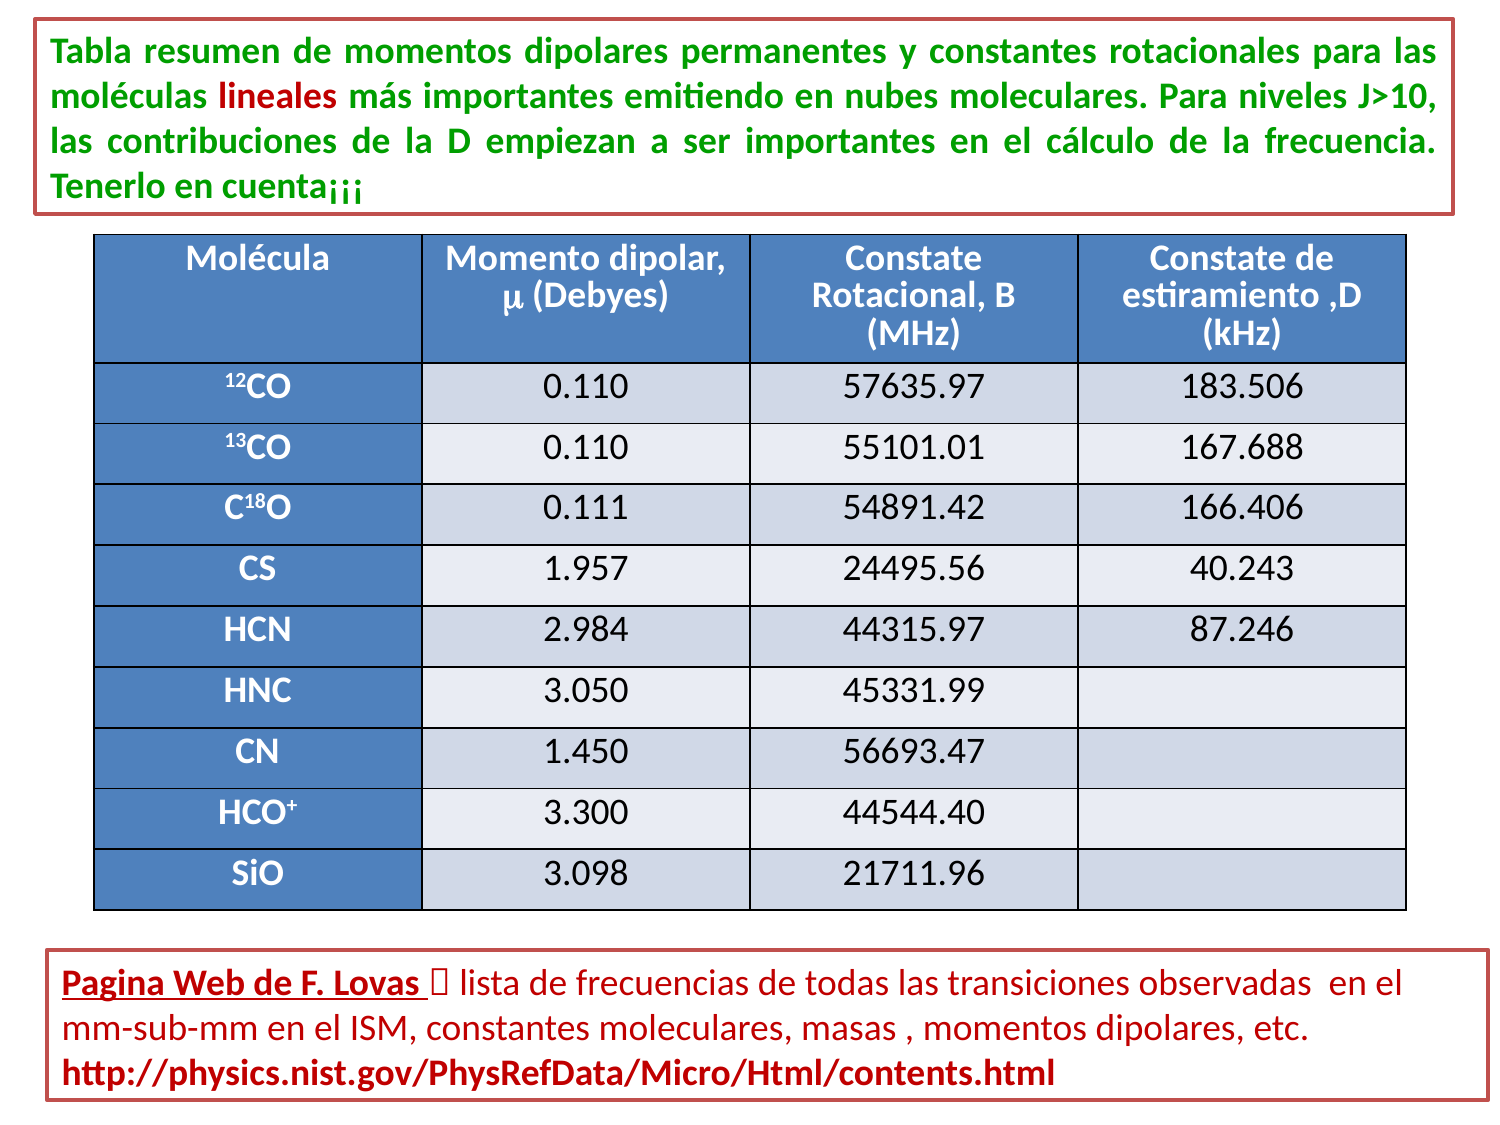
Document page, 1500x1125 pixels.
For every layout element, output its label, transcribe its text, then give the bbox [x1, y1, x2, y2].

table_cell 45331.99 [751, 668, 1077, 727]
table_cell 24495.56 [751, 546, 1077, 605]
table_cell CS [95, 546, 421, 605]
table_cell 56693.47 [751, 729, 1077, 788]
table_cell 40.243 [1079, 546, 1405, 605]
table_cell 3.050 [423, 668, 749, 727]
table_cell HCN [95, 607, 421, 666]
table_cell 183.506 [1079, 364, 1405, 423]
table_header Constate Rotacional, B (MHz) [751, 235, 1077, 362]
table_cell C18O [95, 485, 421, 544]
table_cell 1.450 [423, 729, 749, 788]
table_cell CN [95, 729, 421, 788]
table_cell 13CO [95, 424, 421, 483]
table_cell 21711.96 [751, 850, 1077, 909]
table_cell [1079, 729, 1405, 788]
table_cell 12CO [95, 364, 421, 423]
table_cell 57635.97 [751, 364, 1077, 423]
table_cell [1079, 789, 1405, 848]
table_cell SiO [95, 850, 421, 909]
table_cell [1079, 668, 1405, 727]
table_cell 1.957 [423, 546, 749, 605]
table_cell 0.110 [423, 364, 749, 423]
text_box Pagina Web de F. Lovas  lista de frecuencias de todas las transiciones observadas en el mm-sub-mm en el ISM, constantes moleculares, masas , momentos dipolares, etc. http://physics.nist.gov/PhysRefData/Micro/Html/contents.html [45, 948, 1490, 1102]
table_cell 166.406 [1079, 485, 1405, 544]
table_cell 167.688 [1079, 424, 1405, 483]
table_cell [1079, 850, 1405, 909]
text_box Tabla resumen de momentos dipolares permanentes y constantes rotacionales para las moléculas lineales más importantes emitiendo en nubes moleculares. Para niveles J>10, las contribuciones de la D empiezan a ser importantes en el cálculo de la frecuencia. Tenerlo en cuenta¡¡¡ [33, 17, 1455, 216]
table_header Constate de estiramiento ,D (kHz) [1079, 235, 1405, 362]
table_cell 87.246 [1079, 607, 1405, 666]
table_cell 55101.01 [751, 424, 1077, 483]
table_cell HNC [95, 668, 421, 727]
table_header Momento dipolar,  (Debyes) [423, 235, 749, 362]
table_cell 2.984 [423, 607, 749, 666]
table_cell 0.111 [423, 485, 749, 544]
table_cell 44544.40 [751, 789, 1077, 848]
table_cell 3.098 [423, 850, 749, 909]
table_cell 44315.97 [751, 607, 1077, 666]
table_cell HCO+ [95, 789, 421, 848]
table_cell 0.110 [423, 424, 749, 483]
table_cell 54891.42 [751, 485, 1077, 544]
table_header Molécula [95, 235, 421, 362]
table_cell 3.300 [423, 789, 749, 848]
